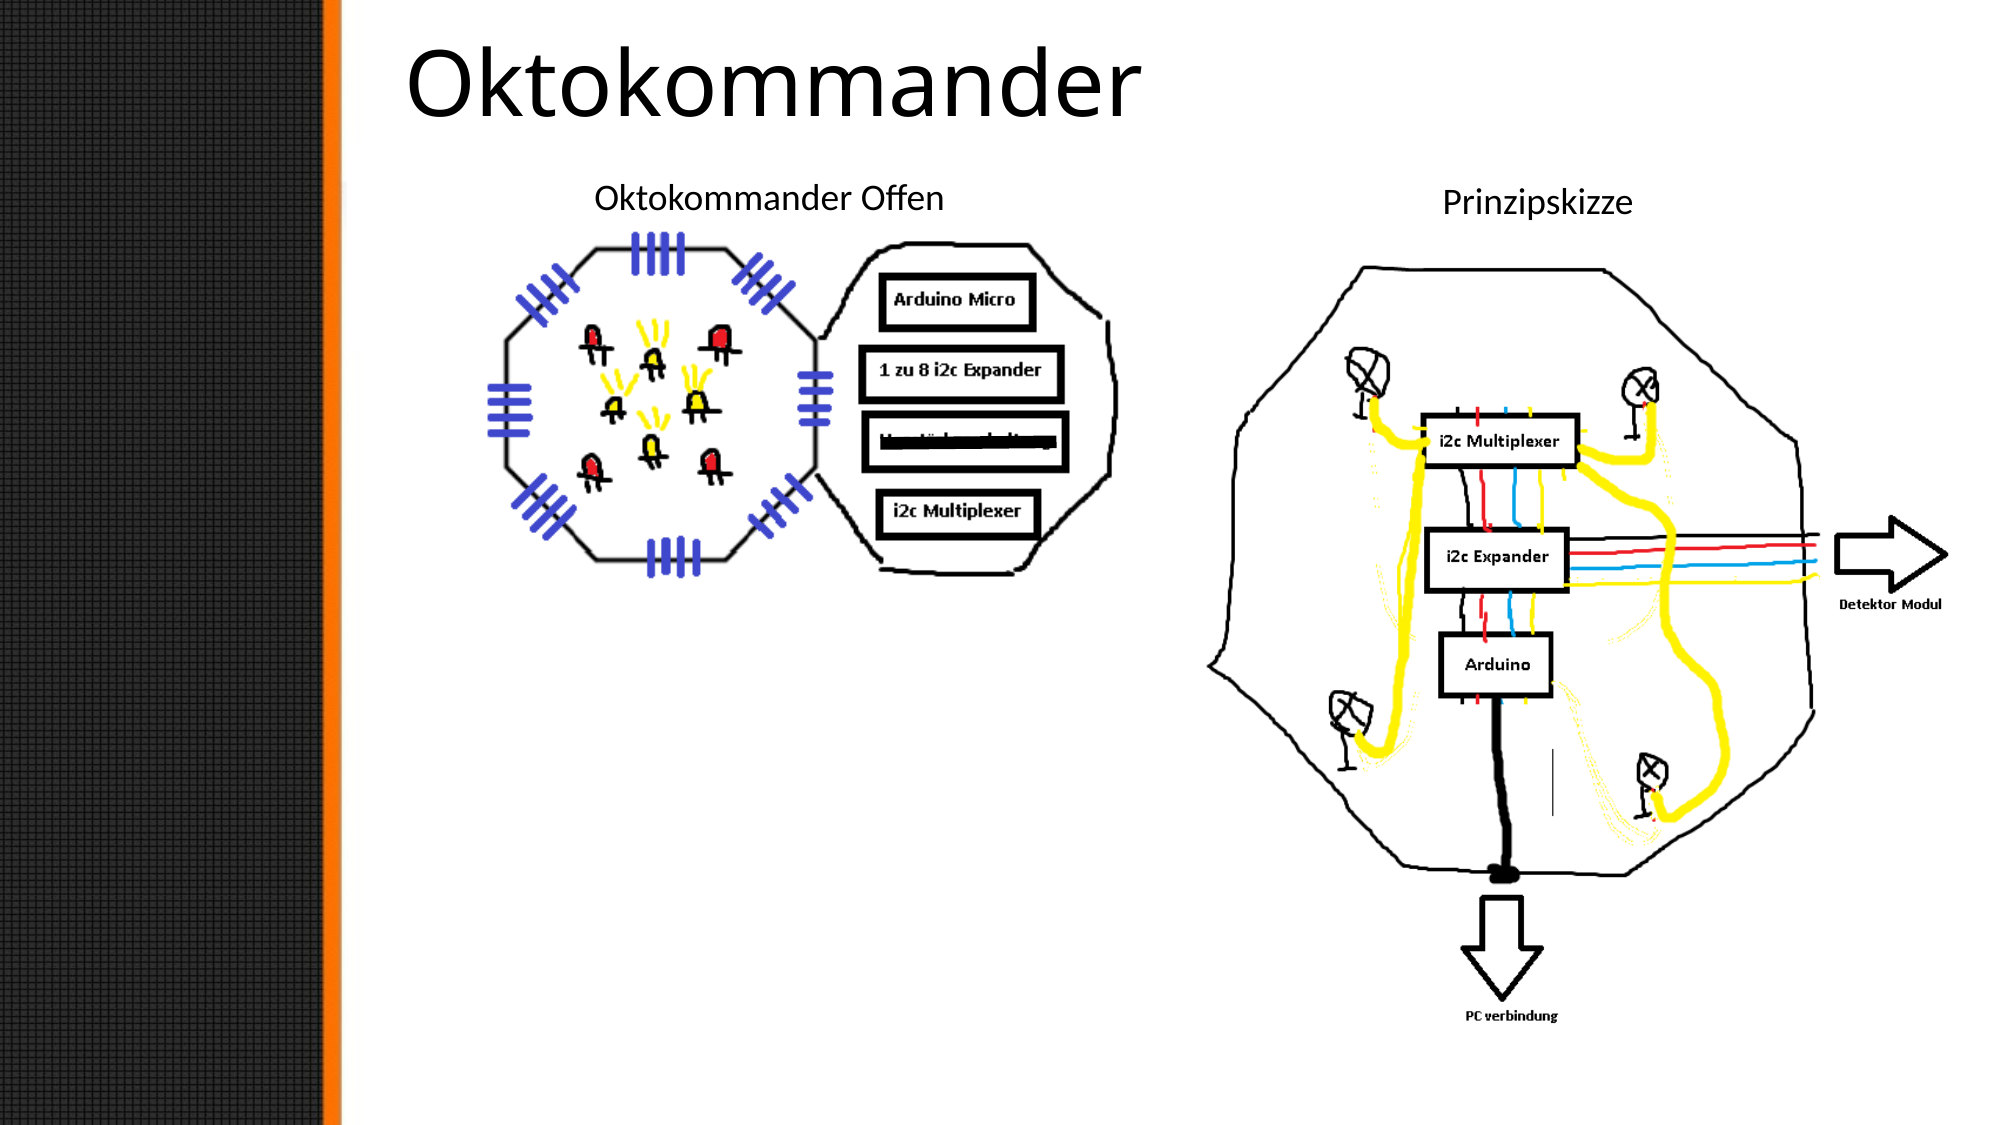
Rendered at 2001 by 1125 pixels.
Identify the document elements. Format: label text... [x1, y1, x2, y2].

title Oktokommander [389, 0, 2000, 196]
text_box Prinzipskizze [1427, 169, 1649, 230]
picture [0, 0, 2001, 1125]
text_box Oktokommander Offen [579, 165, 961, 204]
